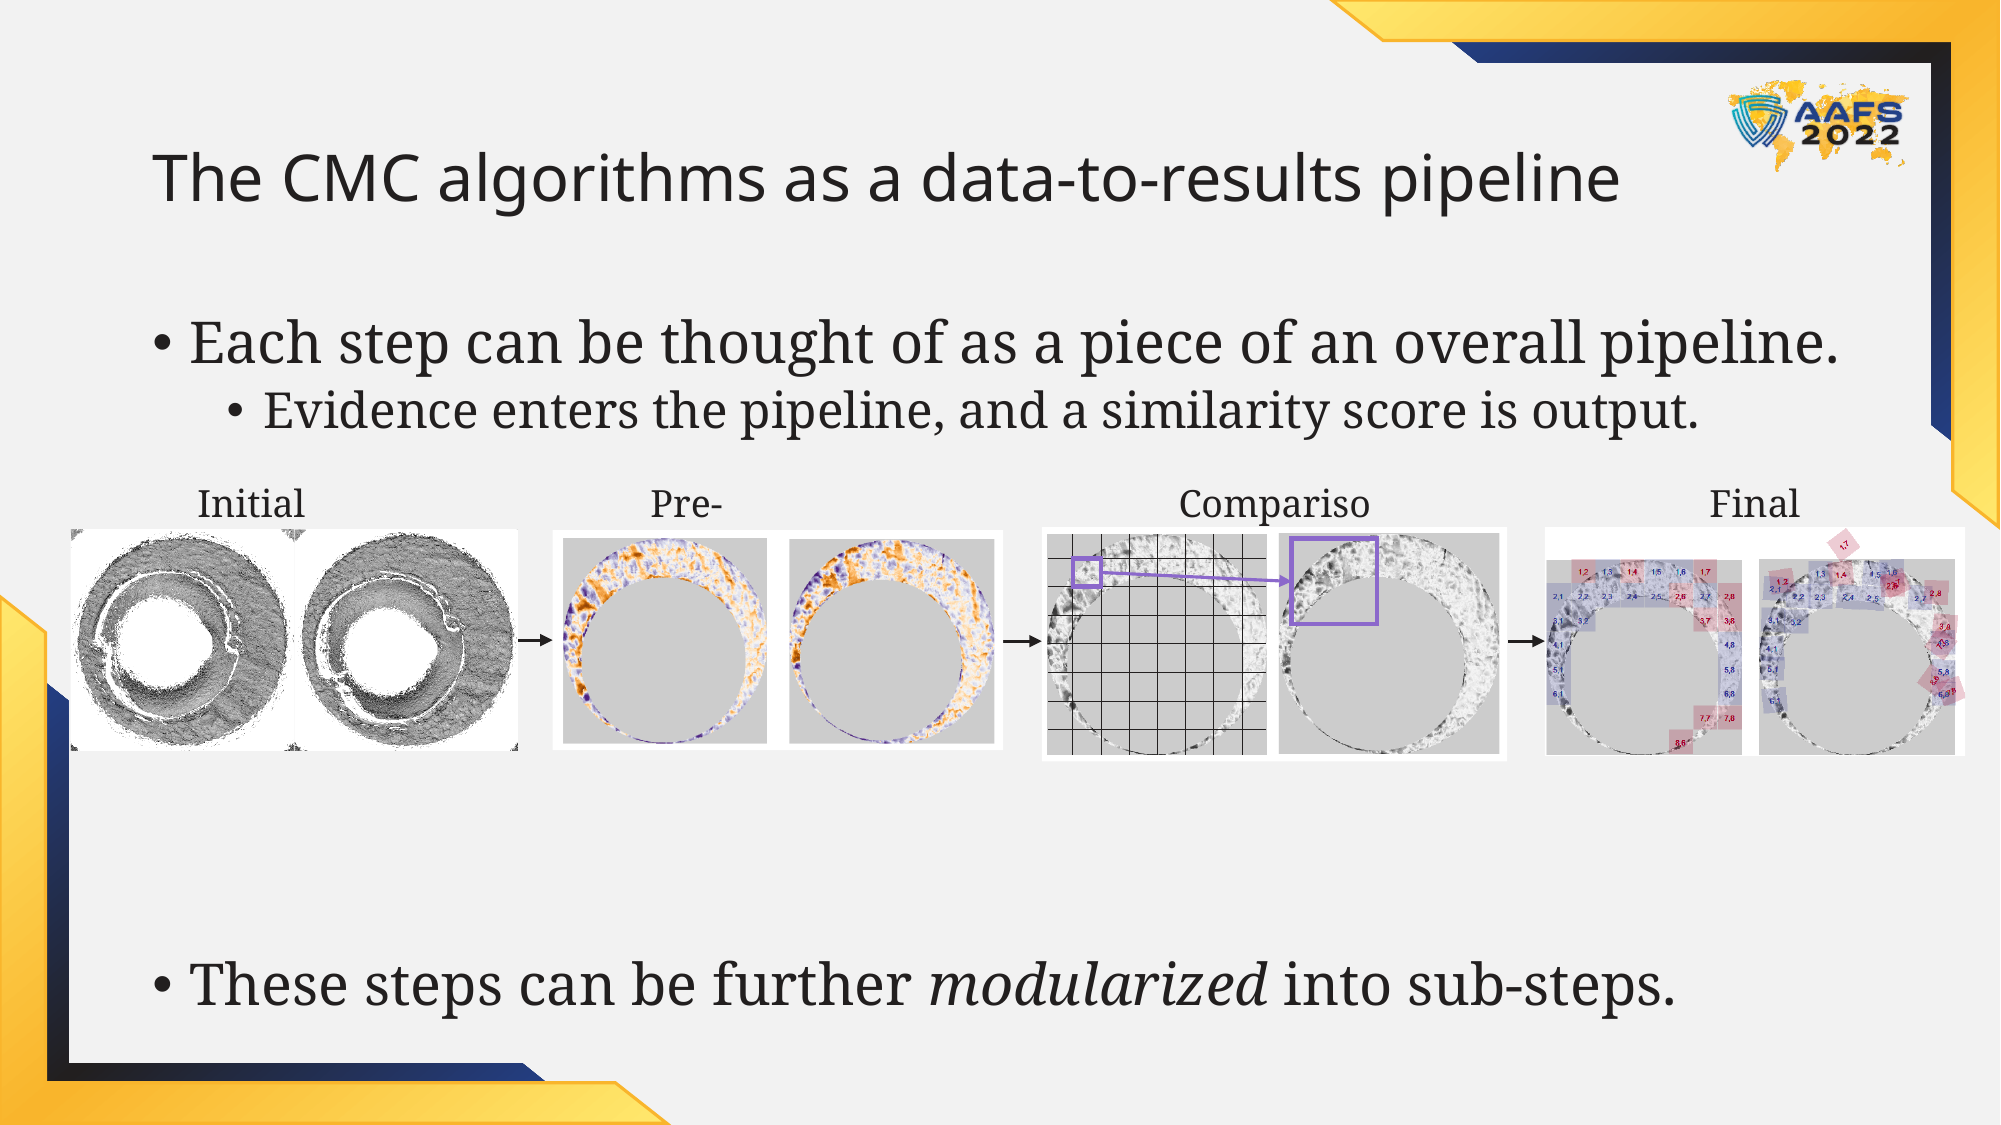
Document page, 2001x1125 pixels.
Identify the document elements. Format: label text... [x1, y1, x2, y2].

list Each step can be thought of as a piece of an overall pipeline. Evidence enters the pipeline, and a similarity score is output. These steps can be further modularized into sub-steps. [137, 641, 1863, 1054]
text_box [1041, 527, 1508, 762]
text_box Pre-processing [635, 472, 921, 530]
text_box Final Results [1631, 472, 1879, 527]
picture [1544, 527, 1966, 756]
list Each step can be thought of as a piece of an overall pipeline. Evidence enters the pipeline, and a similarity score is output. These steps can be further modularized into sub-steps. [137, 306, 1863, 640]
text_box Initial Data [182, 472, 407, 529]
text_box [70, 529, 518, 751]
title The CMC algorithms as a data-to-results pipeline [137, 71, 1722, 289]
text_box Comparison [1156, 472, 1394, 527]
picture [1707, 63, 1930, 188]
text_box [552, 530, 1004, 751]
